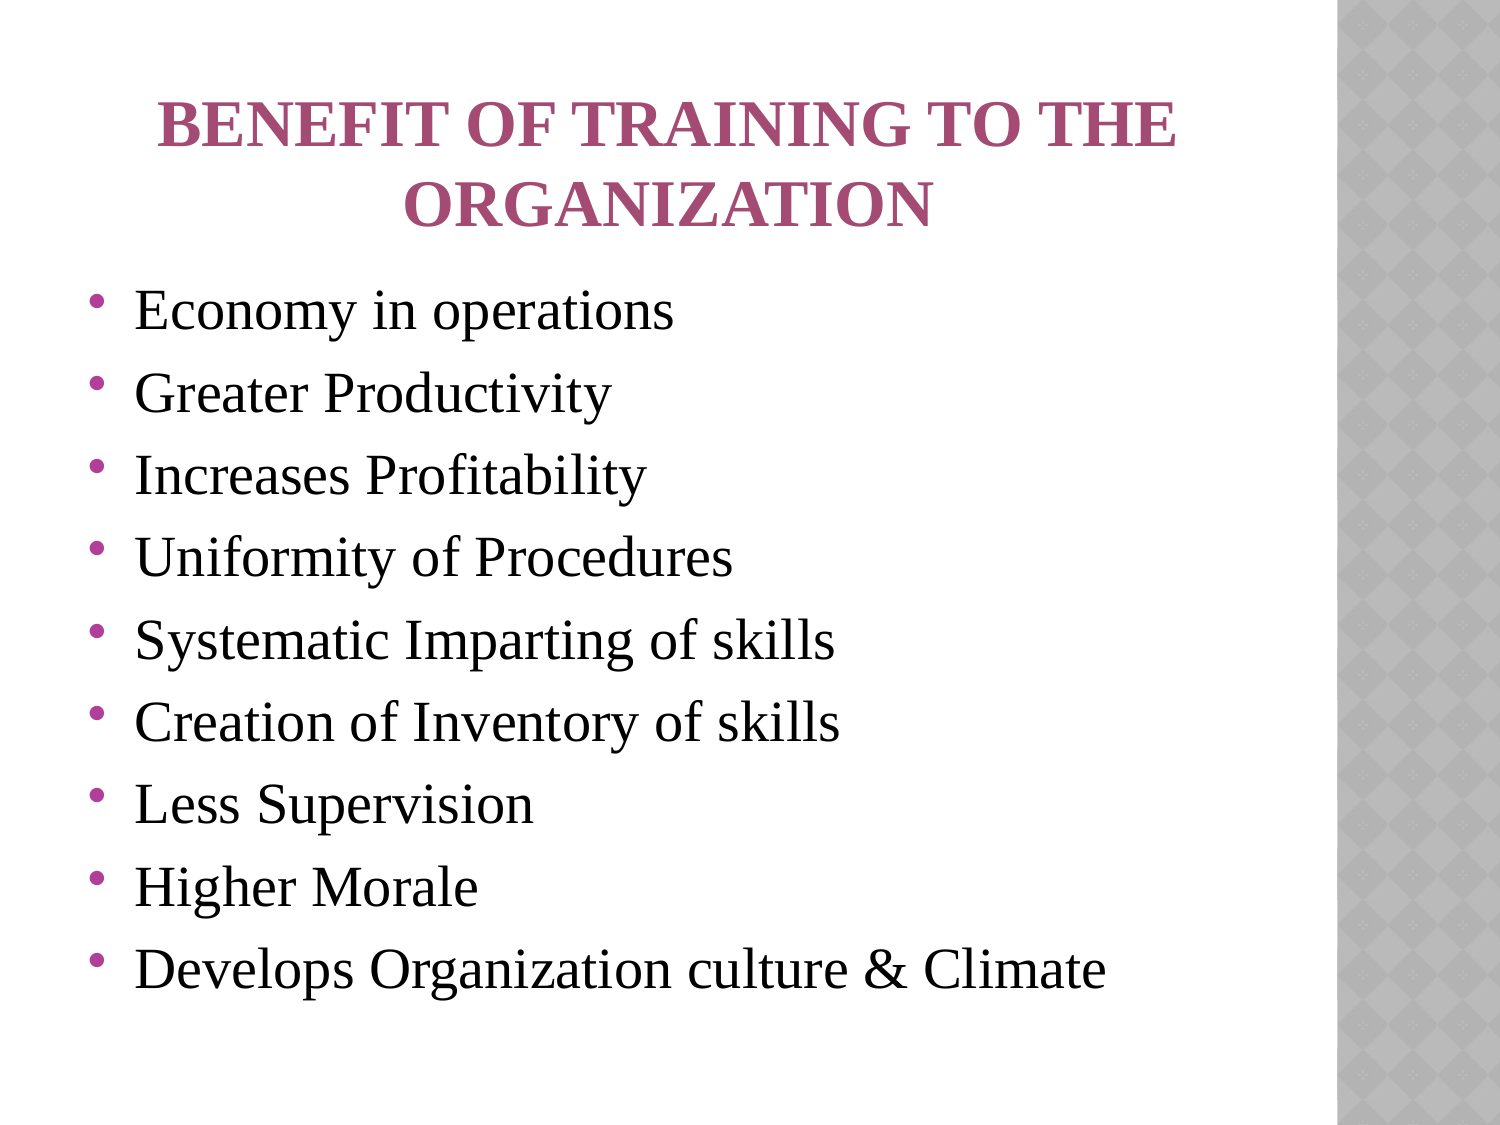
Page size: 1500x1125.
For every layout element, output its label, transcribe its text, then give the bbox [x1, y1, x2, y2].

title Benefit of Training to the Organization [75, 52, 1263, 240]
list Economy in operations Greater Productivity Increases Profitability Uniformity of Procedures Systematic Imparting of skills Creation of Inventory of skills Less Supervision Higher Morale Develops Organization culture & Climate [75, 264, 1263, 1059]
